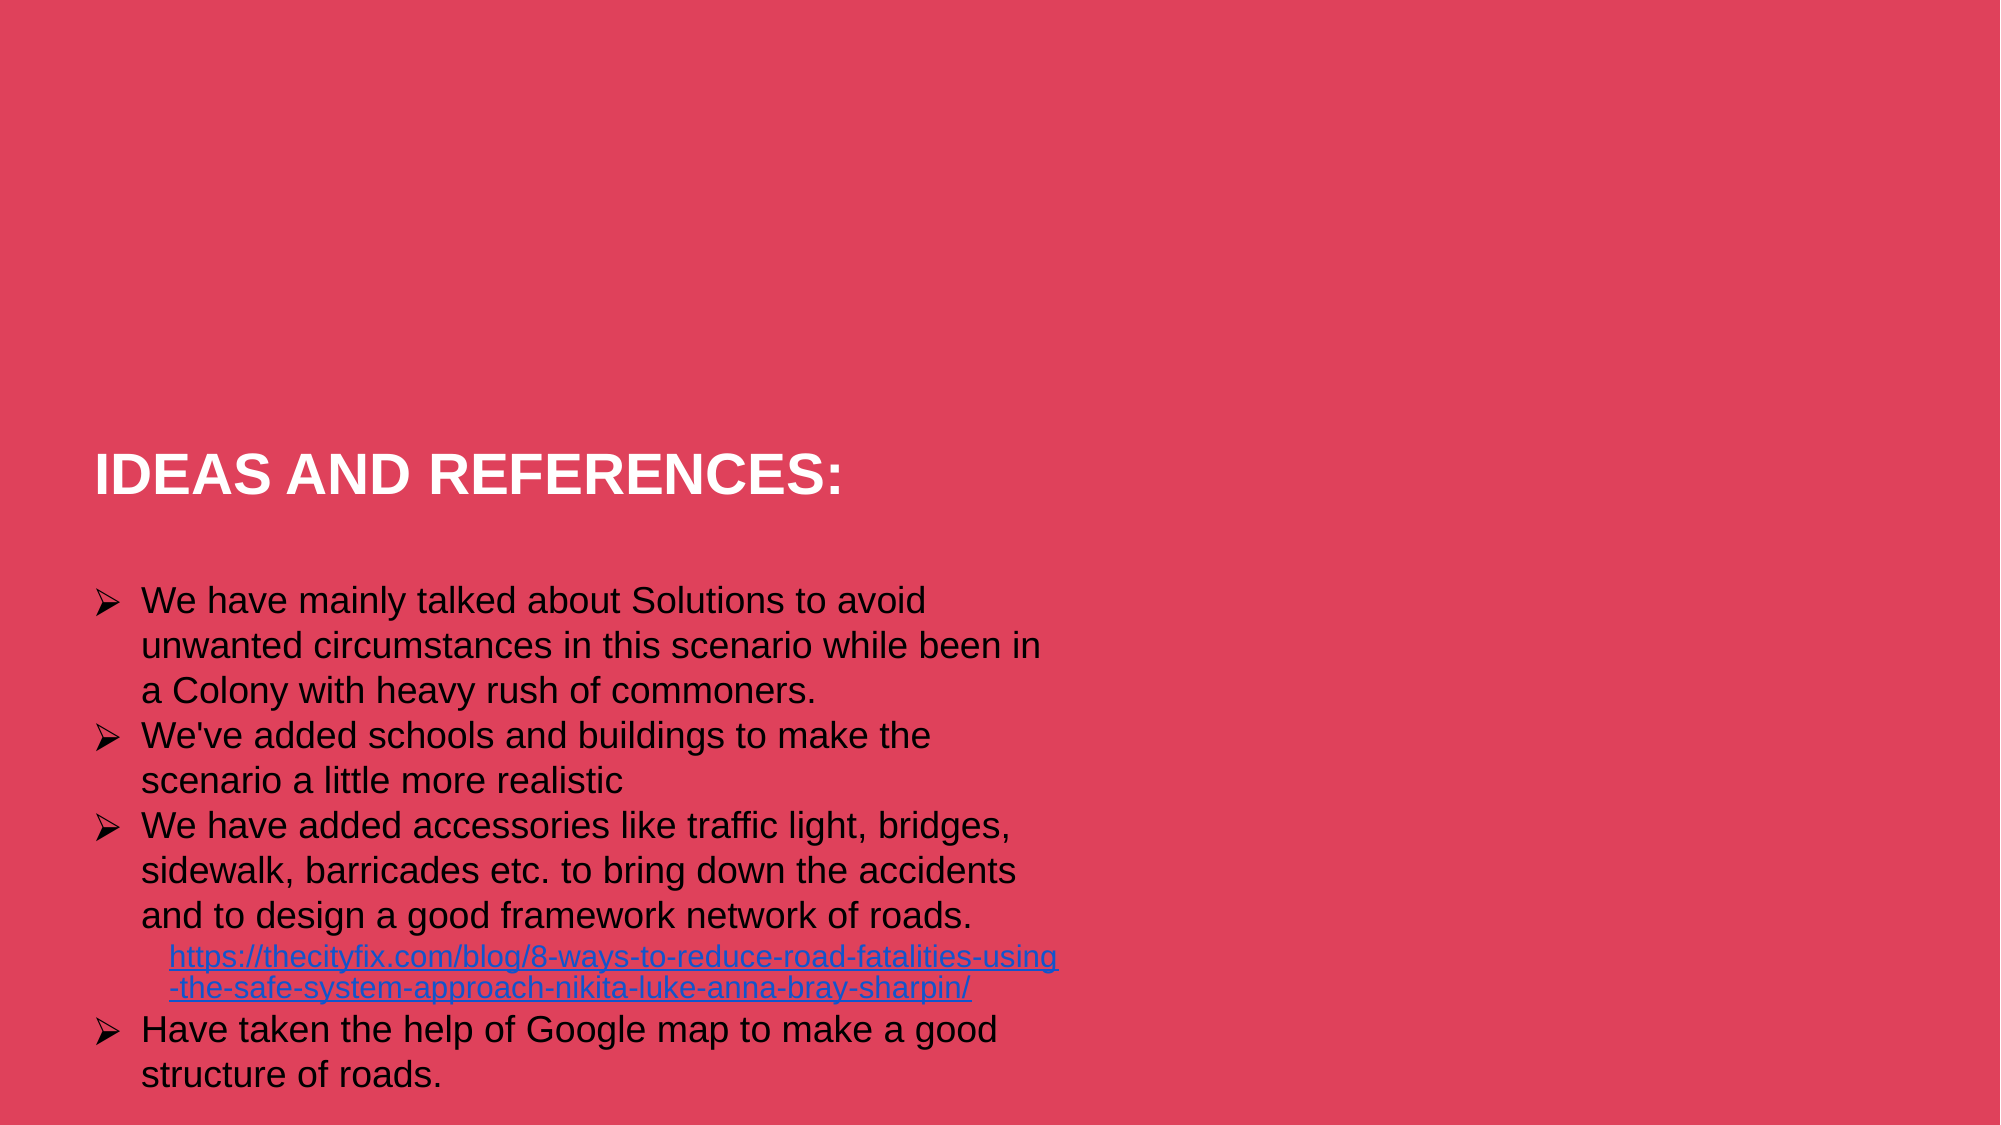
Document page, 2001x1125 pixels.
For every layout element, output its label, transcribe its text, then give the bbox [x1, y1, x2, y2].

text_box IDEAS AND REFERENCES: We have mainly talked about Solutions to avoid unwanted circumstances in this scenario while been in a Colony with heavy rush of commoners. We've added schools and buildings to make the scenario a little more realistic We have added accessories like traffic light, bridges, sidewalk, barricades etc. to bring down the accidents and to design a good framework network of roads. https://thecityfix.com/blog/8-ways-to-reduce-road-fatalities-using-the-safe-system-approach-nikita-luke-anna-bray-sharpin/ Have taken the help of Google map to make a good structure of roads. [79, 428, 1080, 1071]
